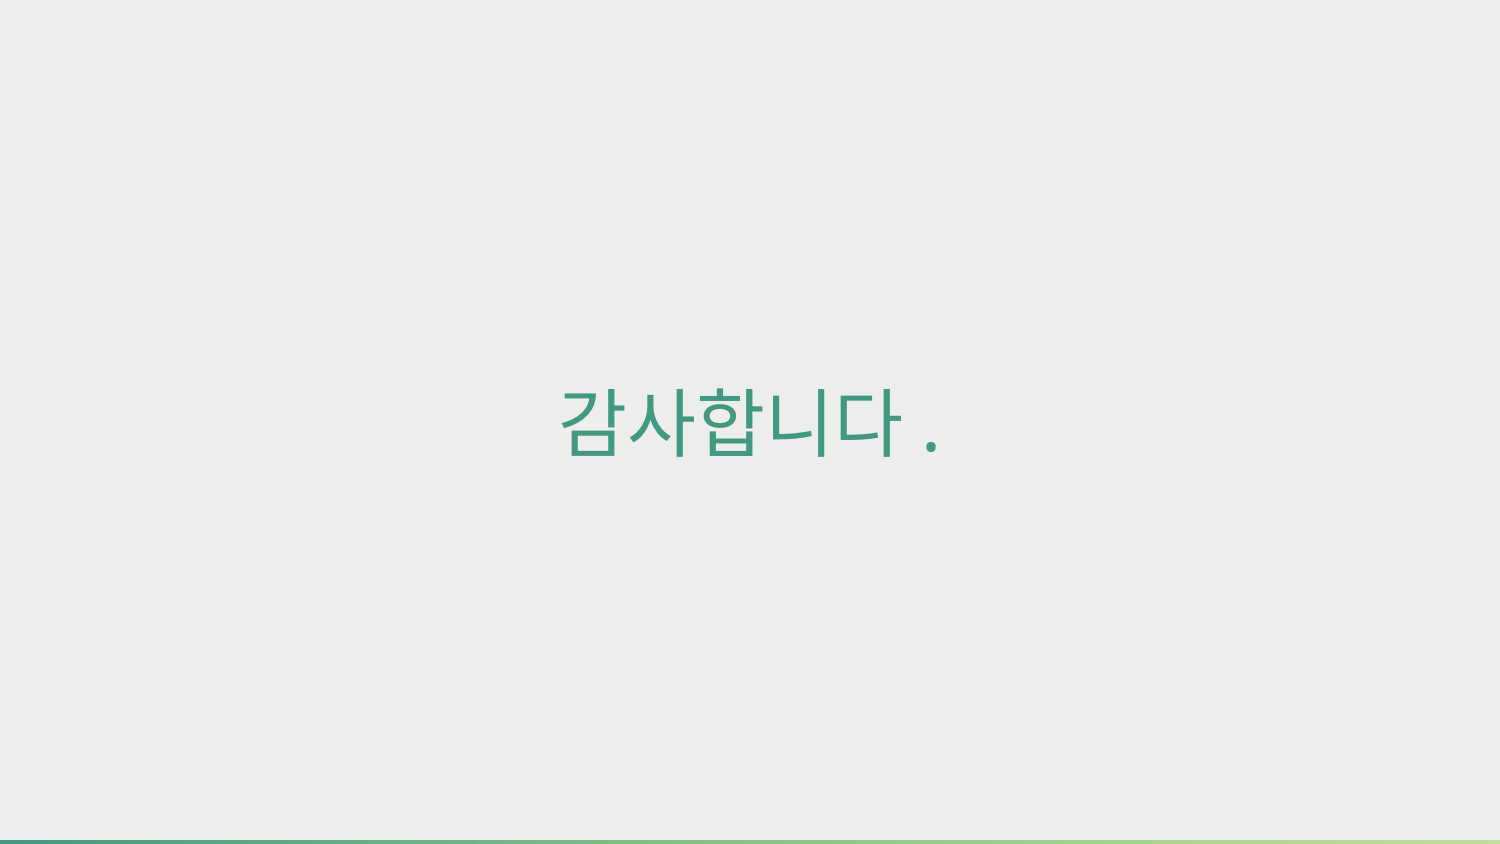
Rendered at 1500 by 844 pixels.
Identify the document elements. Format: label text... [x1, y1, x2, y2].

text_box 감사합니다. [501, 368, 998, 474]
